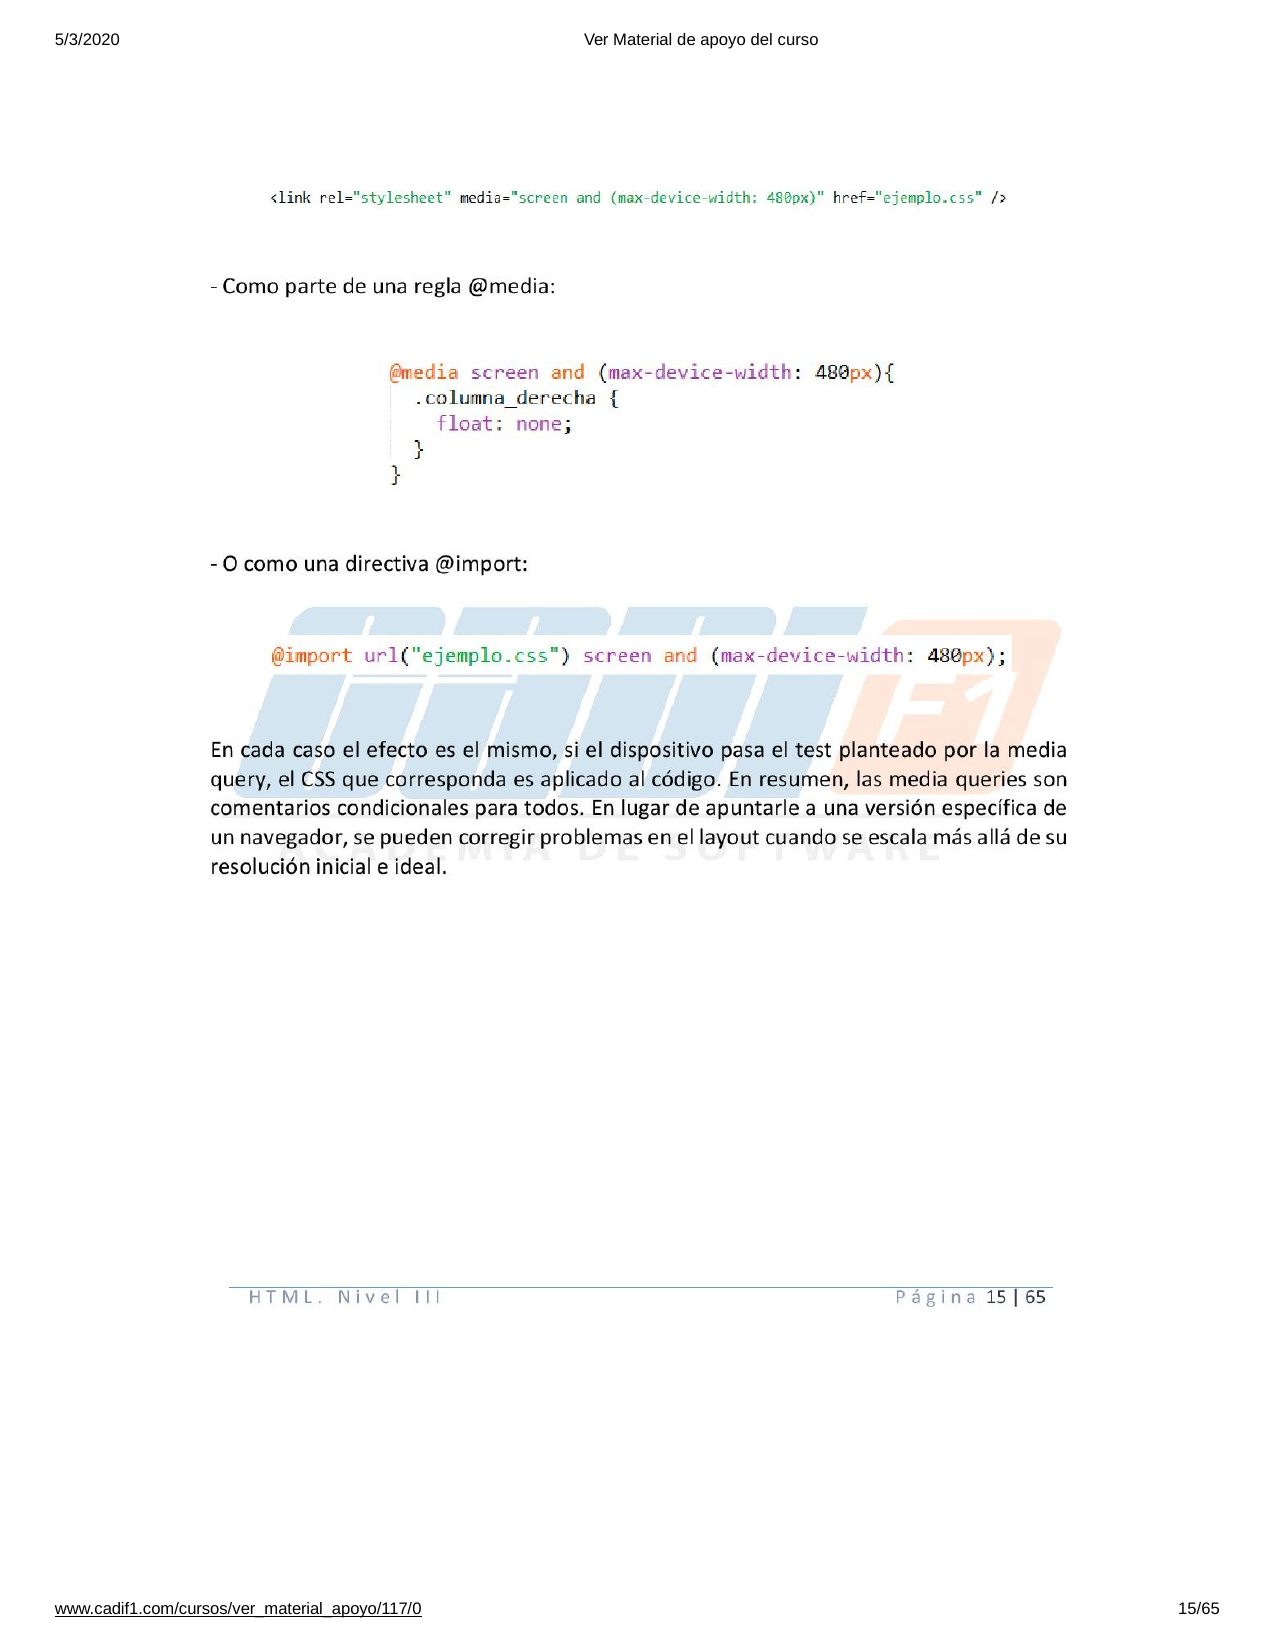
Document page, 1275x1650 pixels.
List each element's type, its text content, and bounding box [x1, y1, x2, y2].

text_box 5/3/2020 [53, 27, 123, 50]
slide_number 10/65 [1171, 1597, 1222, 1650]
text_box Ver Material de apoyo del curso [582, 27, 821, 50]
text_box www.cadif1.com/cursos/ver_material_apoyo/117/0 [53, 1597, 428, 1618]
text_box [209, 190, 1072, 1315]
